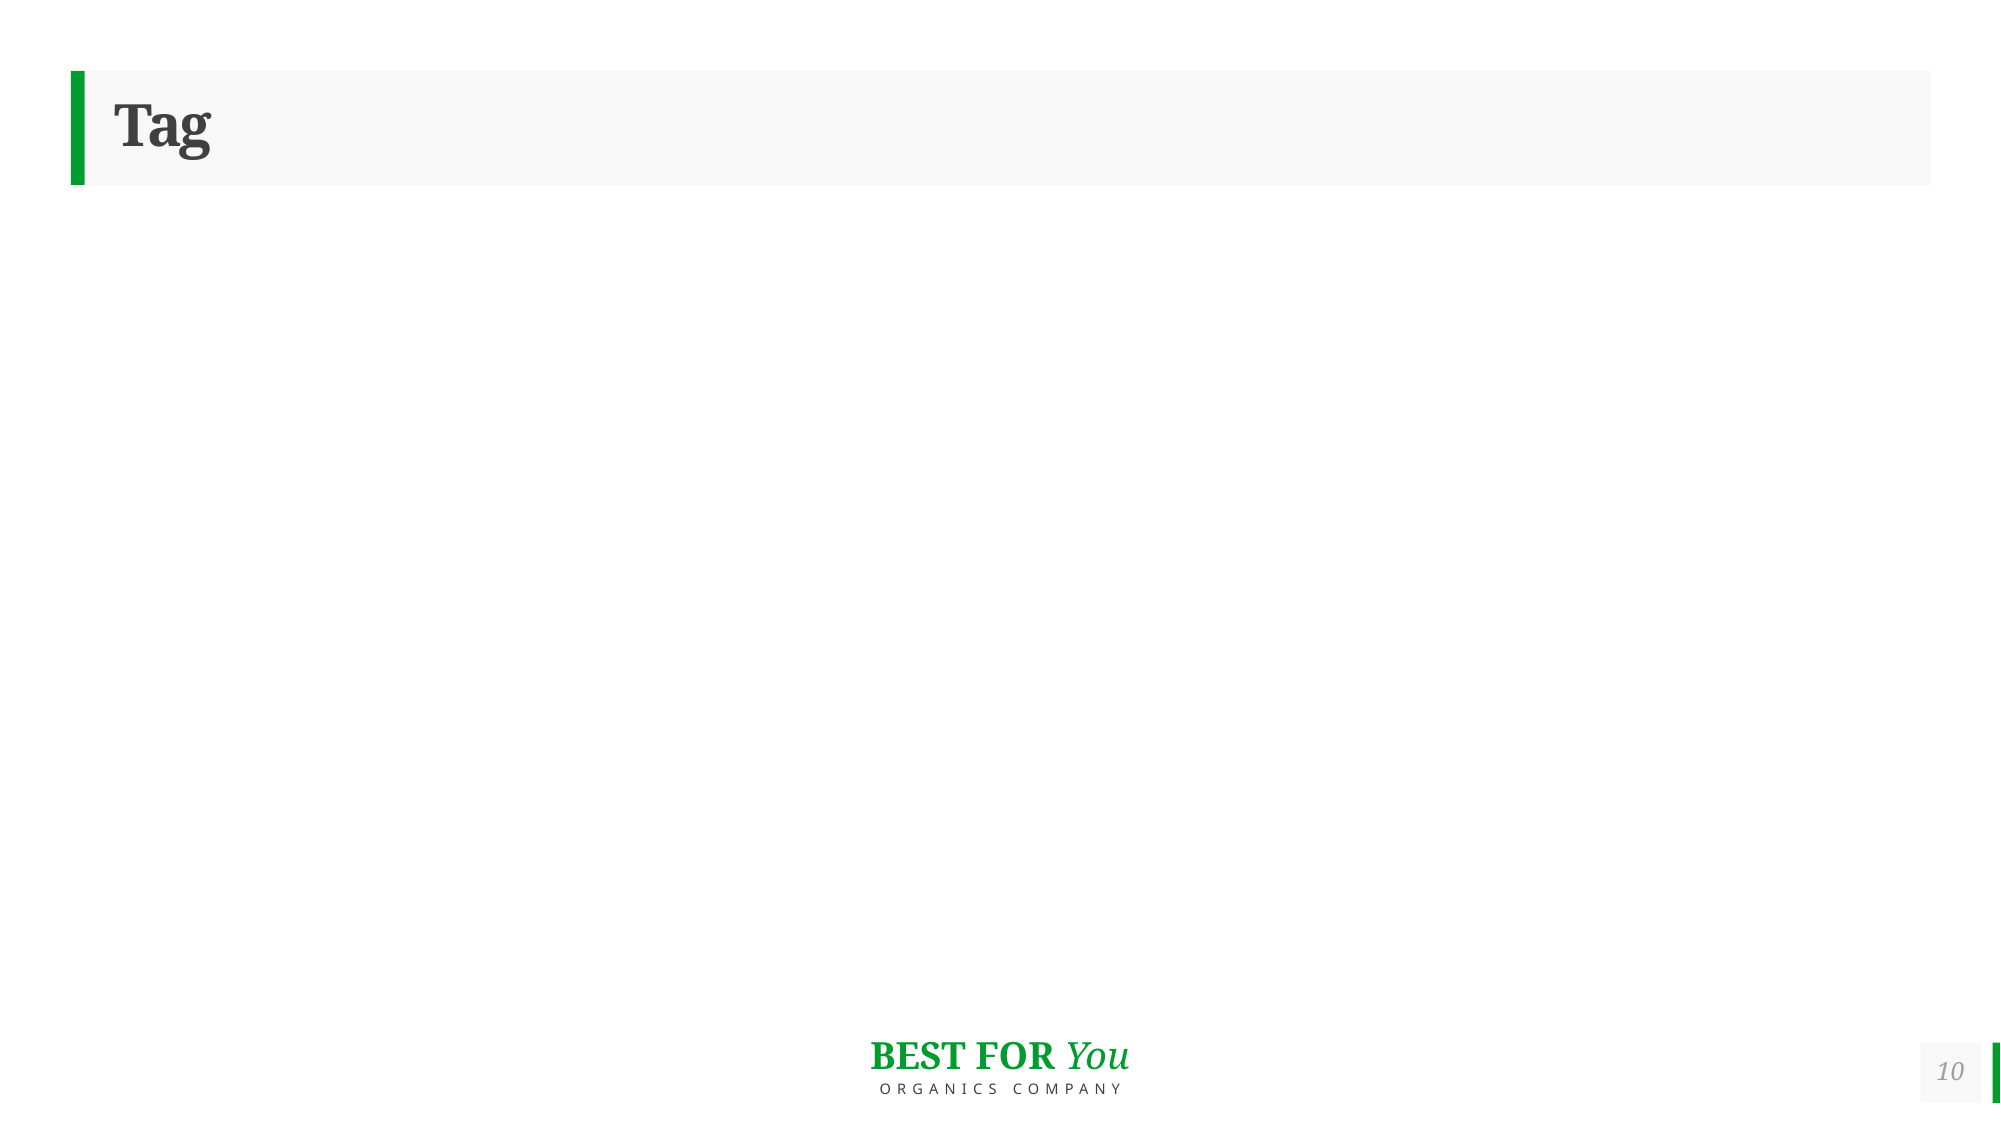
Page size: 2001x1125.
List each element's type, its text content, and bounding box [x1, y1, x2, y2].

slide_number 10 [1920, 1042, 1982, 1103]
title Tag [84, 70, 1932, 185]
